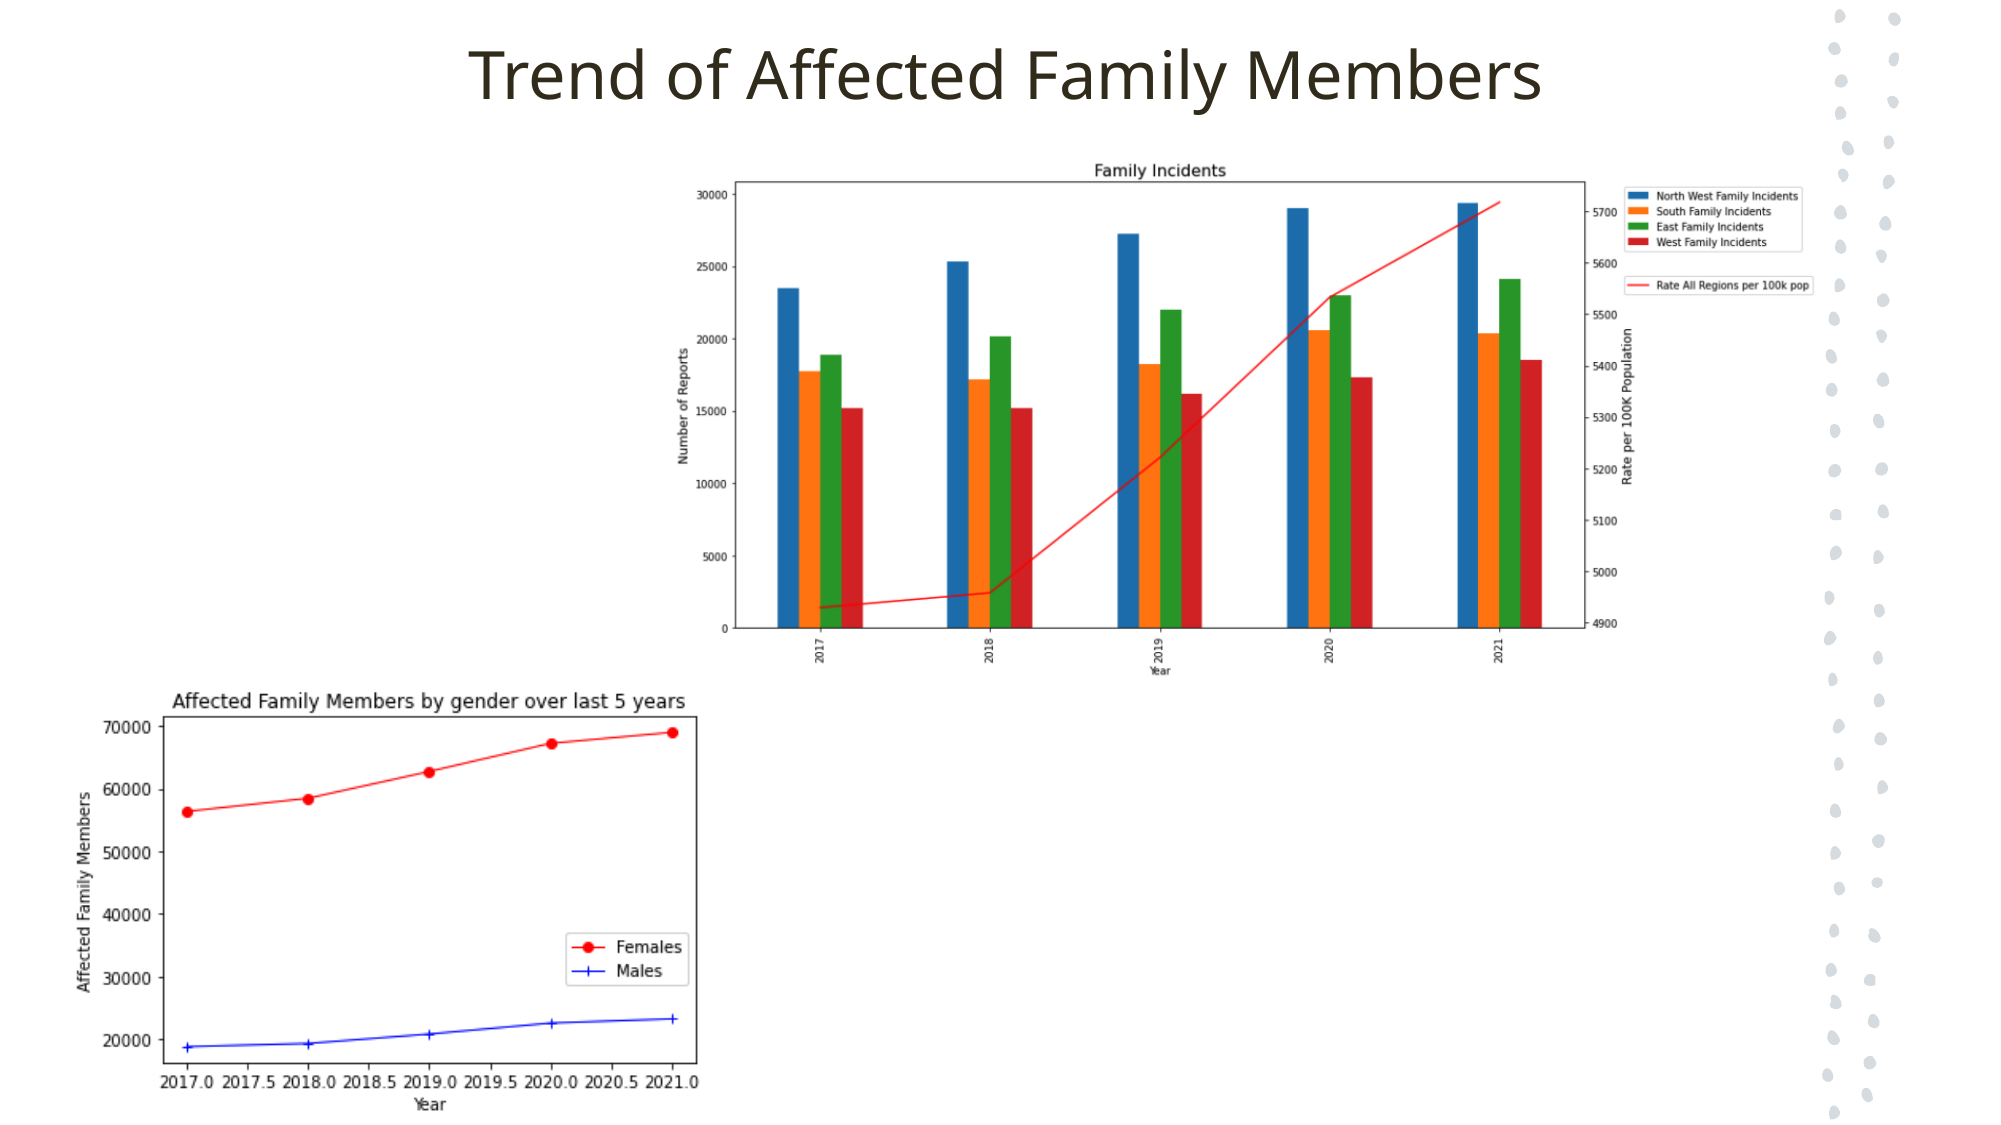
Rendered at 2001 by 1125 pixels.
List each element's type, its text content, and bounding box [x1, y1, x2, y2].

text_box Trend of Affected Family Members [454, 25, 1771, 121]
picture [46, 158, 1821, 1125]
